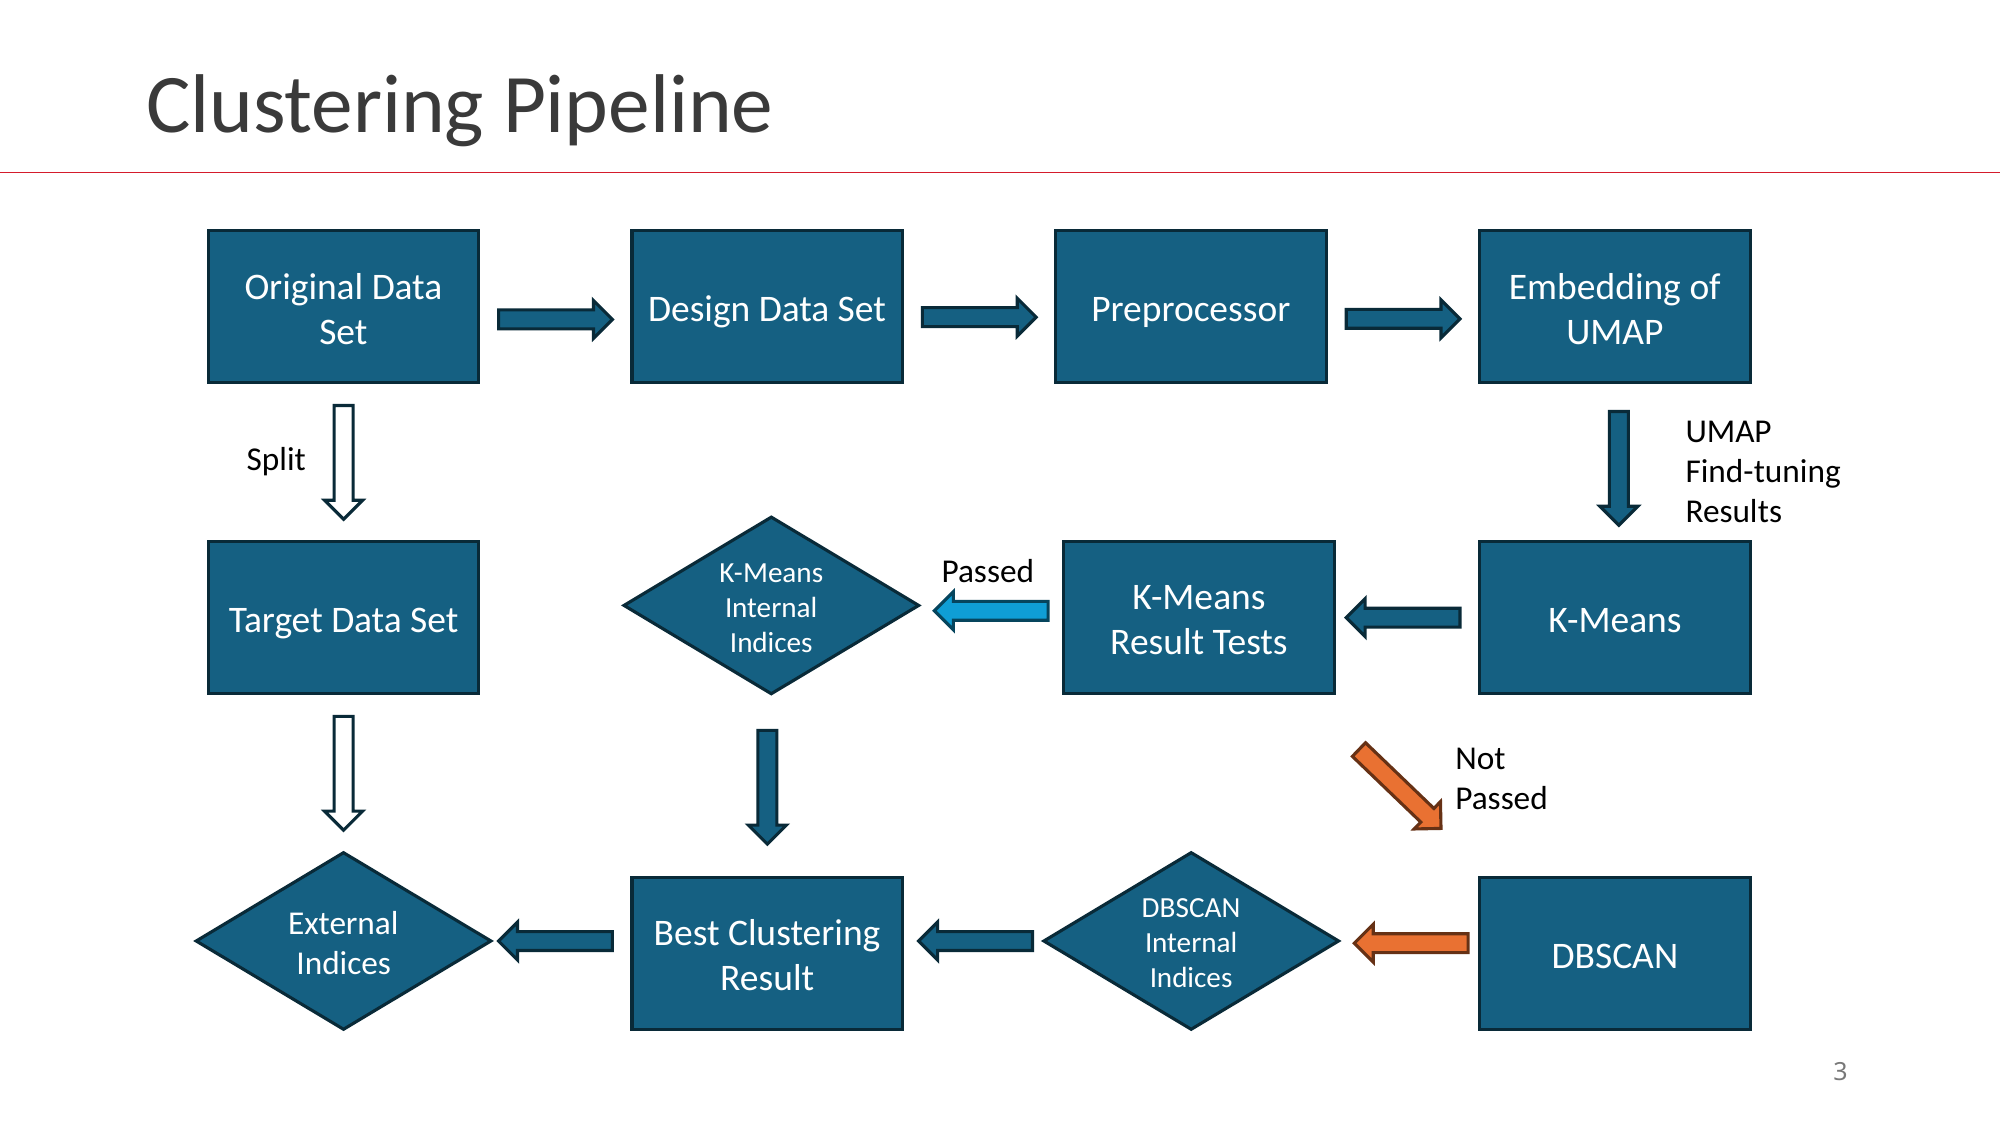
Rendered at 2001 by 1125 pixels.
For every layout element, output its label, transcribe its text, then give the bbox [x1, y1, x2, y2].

text_box [1350, 740, 1443, 831]
text_box Embedding of UMAP [1478, 229, 1752, 384]
text_box [744, 728, 791, 847]
text_box Design Data Set [630, 229, 904, 384]
text_box [920, 294, 1039, 340]
text_box Passed [926, 541, 1086, 597]
text_box Clustering Pipeline [131, 0, 1716, 157]
text_box [932, 597, 1050, 634]
text_box Best Clustering Result [630, 876, 904, 1031]
text_box DBSCAN [1478, 876, 1752, 1031]
text_box [332, 403, 355, 429]
text_box [916, 918, 1035, 964]
text_box [1596, 409, 1642, 528]
text_box K-Means Internal Indices [620, 515, 922, 696]
text_box [1344, 594, 1462, 641]
text_box [496, 918, 614, 964]
text_box [497, 296, 615, 343]
text_box Split [231, 429, 418, 485]
text_box [1344, 296, 1463, 342]
text_box K-Means Result Tests [1062, 540, 1336, 695]
text_box [320, 714, 367, 833]
slide_number 3 [1412, 1042, 1863, 1103]
text_box K-Means [1478, 540, 1752, 695]
text_box UMAP Find-tuning Results [1670, 402, 1857, 537]
text_box [1352, 920, 1470, 966]
text_box [0, 170, 2000, 175]
text_box External Indices [193, 850, 494, 1032]
text_box DBSCAN Internal Indices [1040, 850, 1342, 1032]
text_box [320, 485, 367, 522]
text_box Target Data Set [207, 540, 480, 695]
text_box Not Passed [1440, 728, 1600, 824]
text_box Original Data Set [207, 229, 480, 384]
text_box Preprocessor [1054, 229, 1328, 384]
